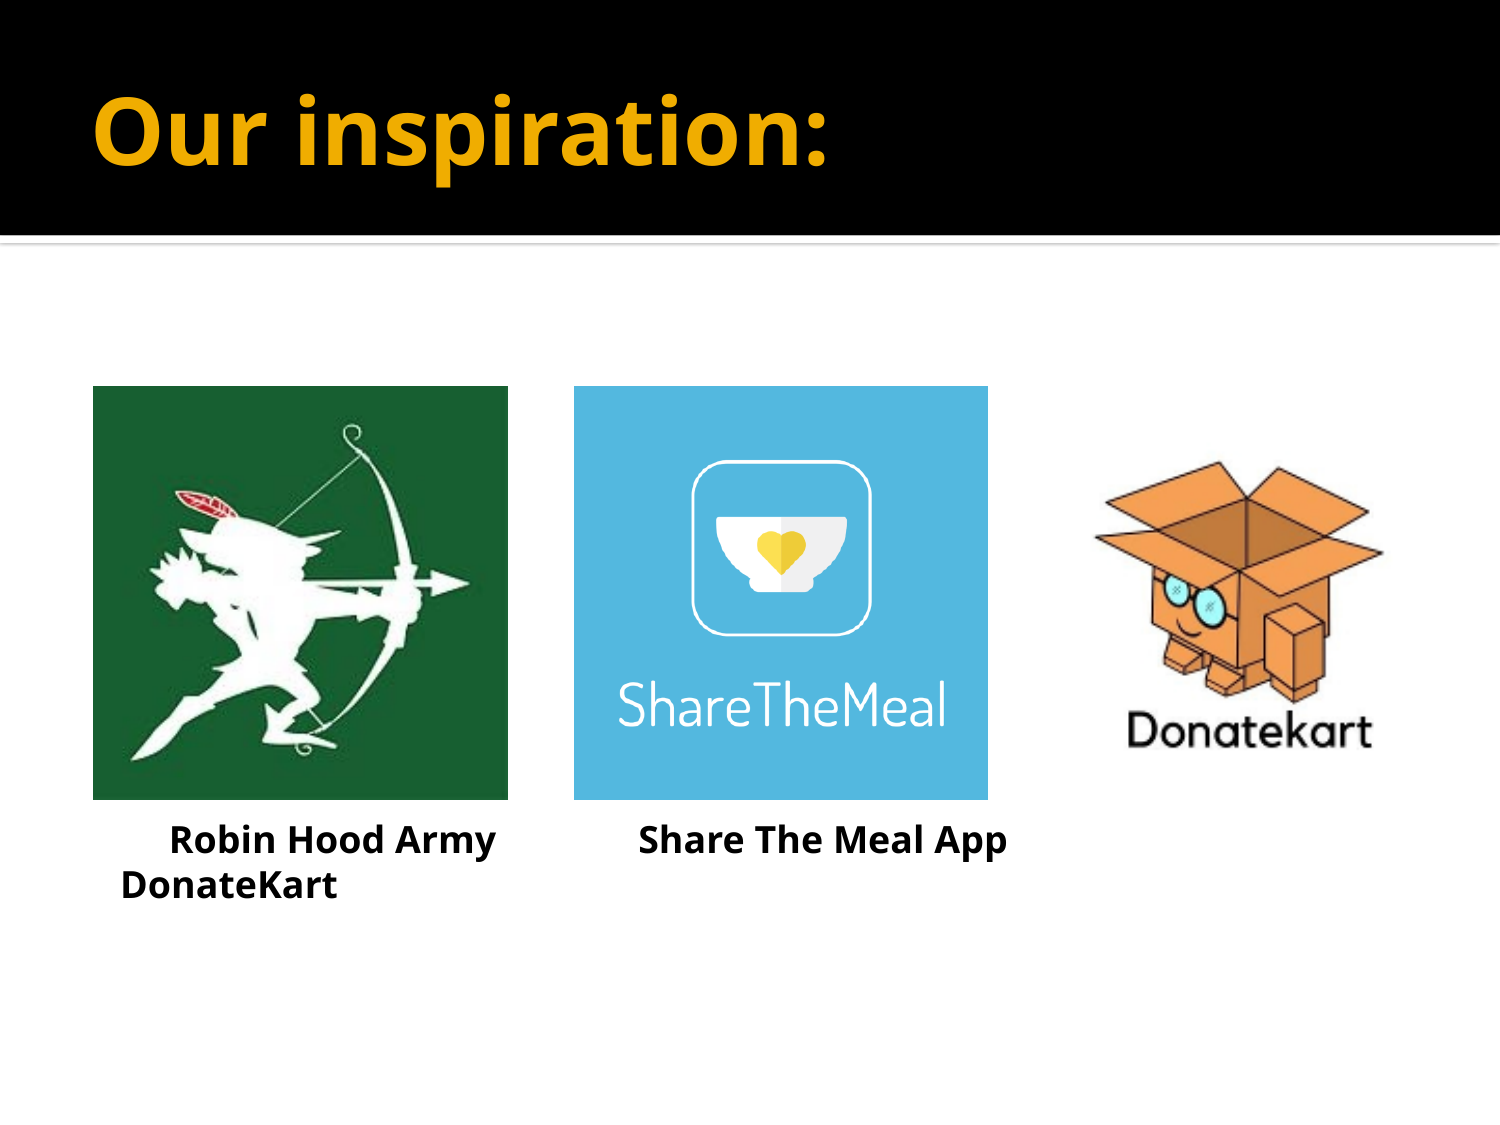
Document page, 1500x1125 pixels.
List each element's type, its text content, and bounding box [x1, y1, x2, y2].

picture [93, 386, 508, 800]
title Our inspiration: [75, 25, 1425, 231]
picture [574, 386, 988, 800]
text_box Robin Hood Army Share The Meal App DonateKart [105, 808, 1465, 914]
picture [1042, 386, 1457, 800]
